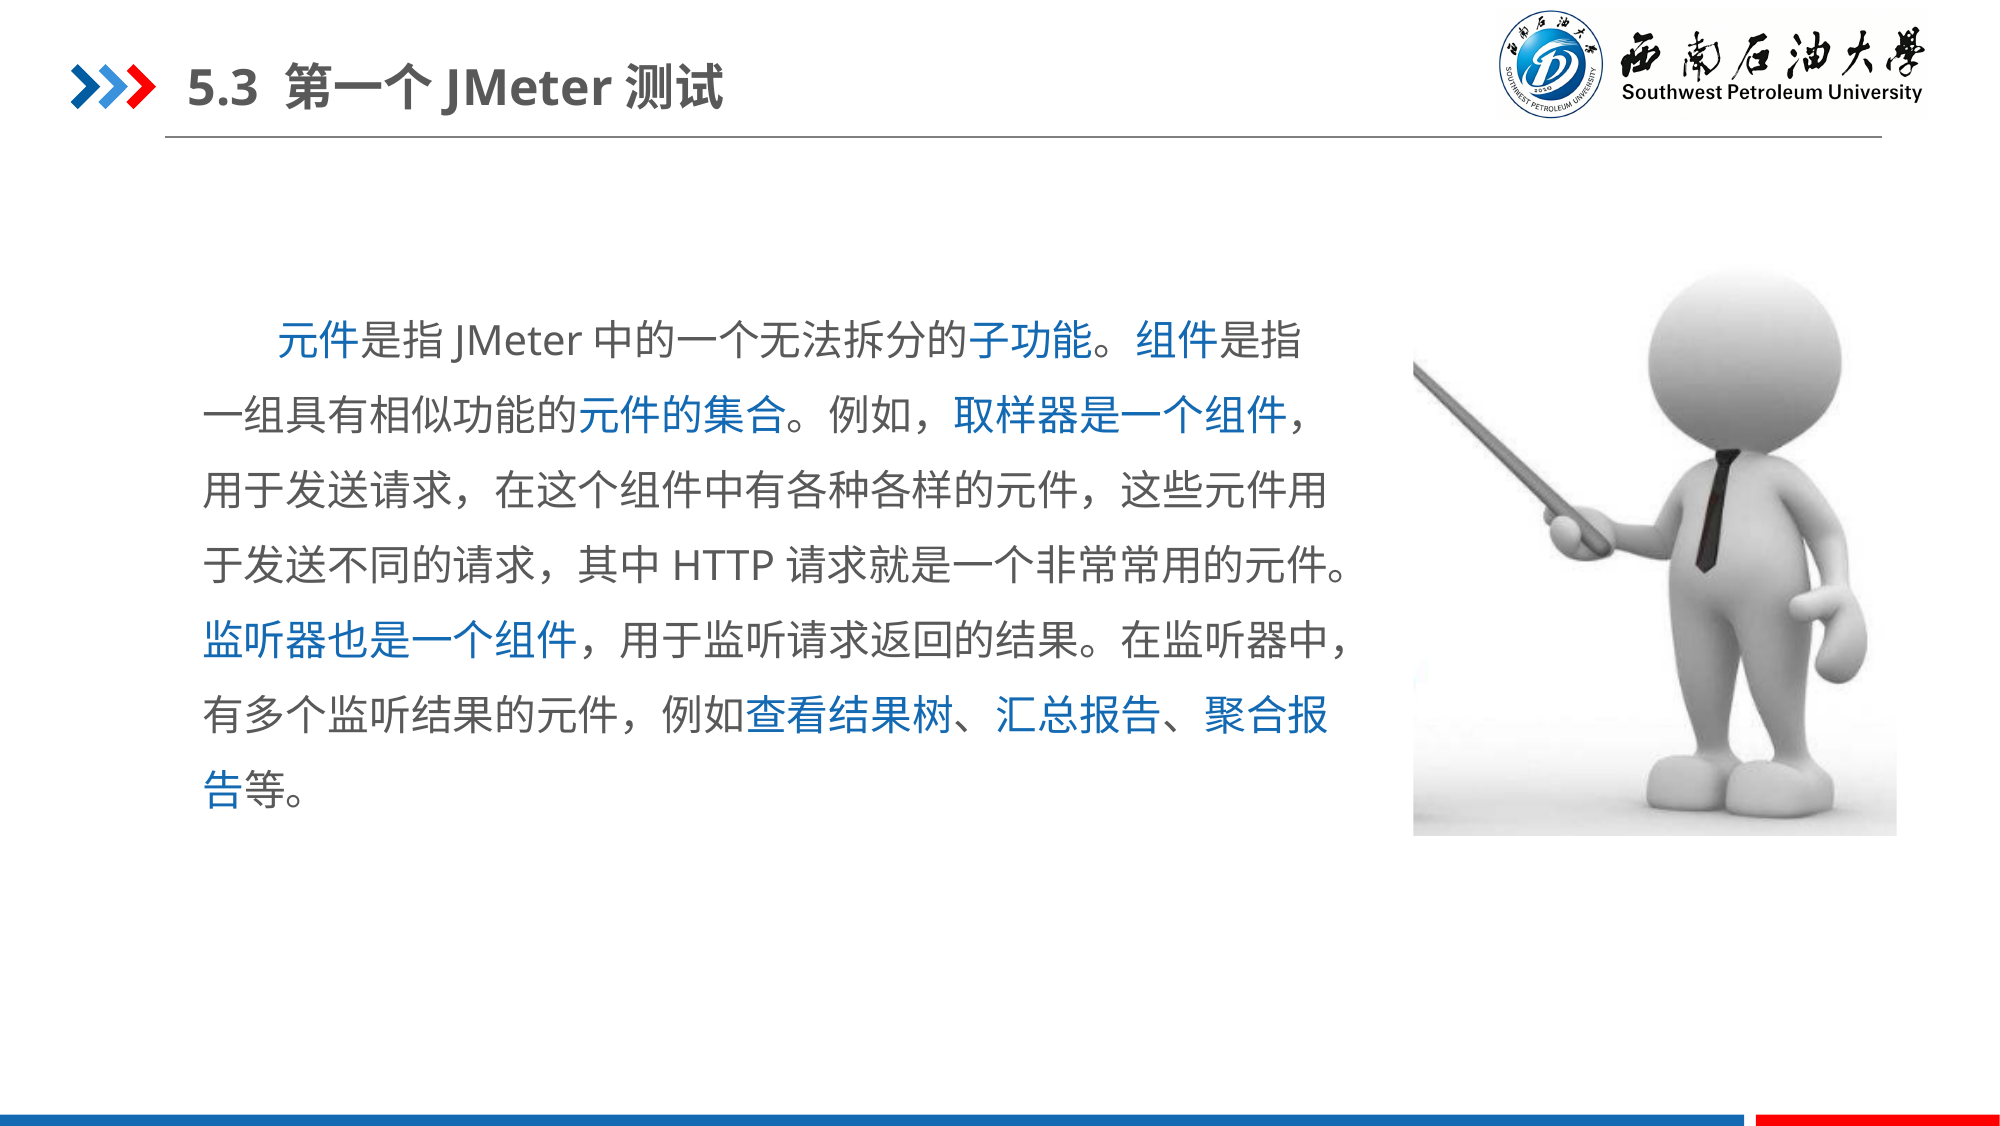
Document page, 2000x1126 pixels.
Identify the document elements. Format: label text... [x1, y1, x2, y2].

text_box 5.3 第一个JMeter测试 [187, 43, 1579, 127]
picture [1412, 263, 1897, 836]
text_box 元件是指JMeter中的一个无法拆分的子功能。组件是指一组具有相似功能的元件的集合。例如，取样器是一个组件，用于发送请求，在这个组件中有各种各样的元件，这些元件用于发送不同的请求，其中HTTP请求就是一个非常常用的元件。监听器也是一个组件，用于监听请求返回的结果。在监听器中，有多个监听结果的元件，例如查看结果树、汇总报告、聚合报告等。 [187, 281, 1354, 821]
picture [1496, 8, 1929, 120]
